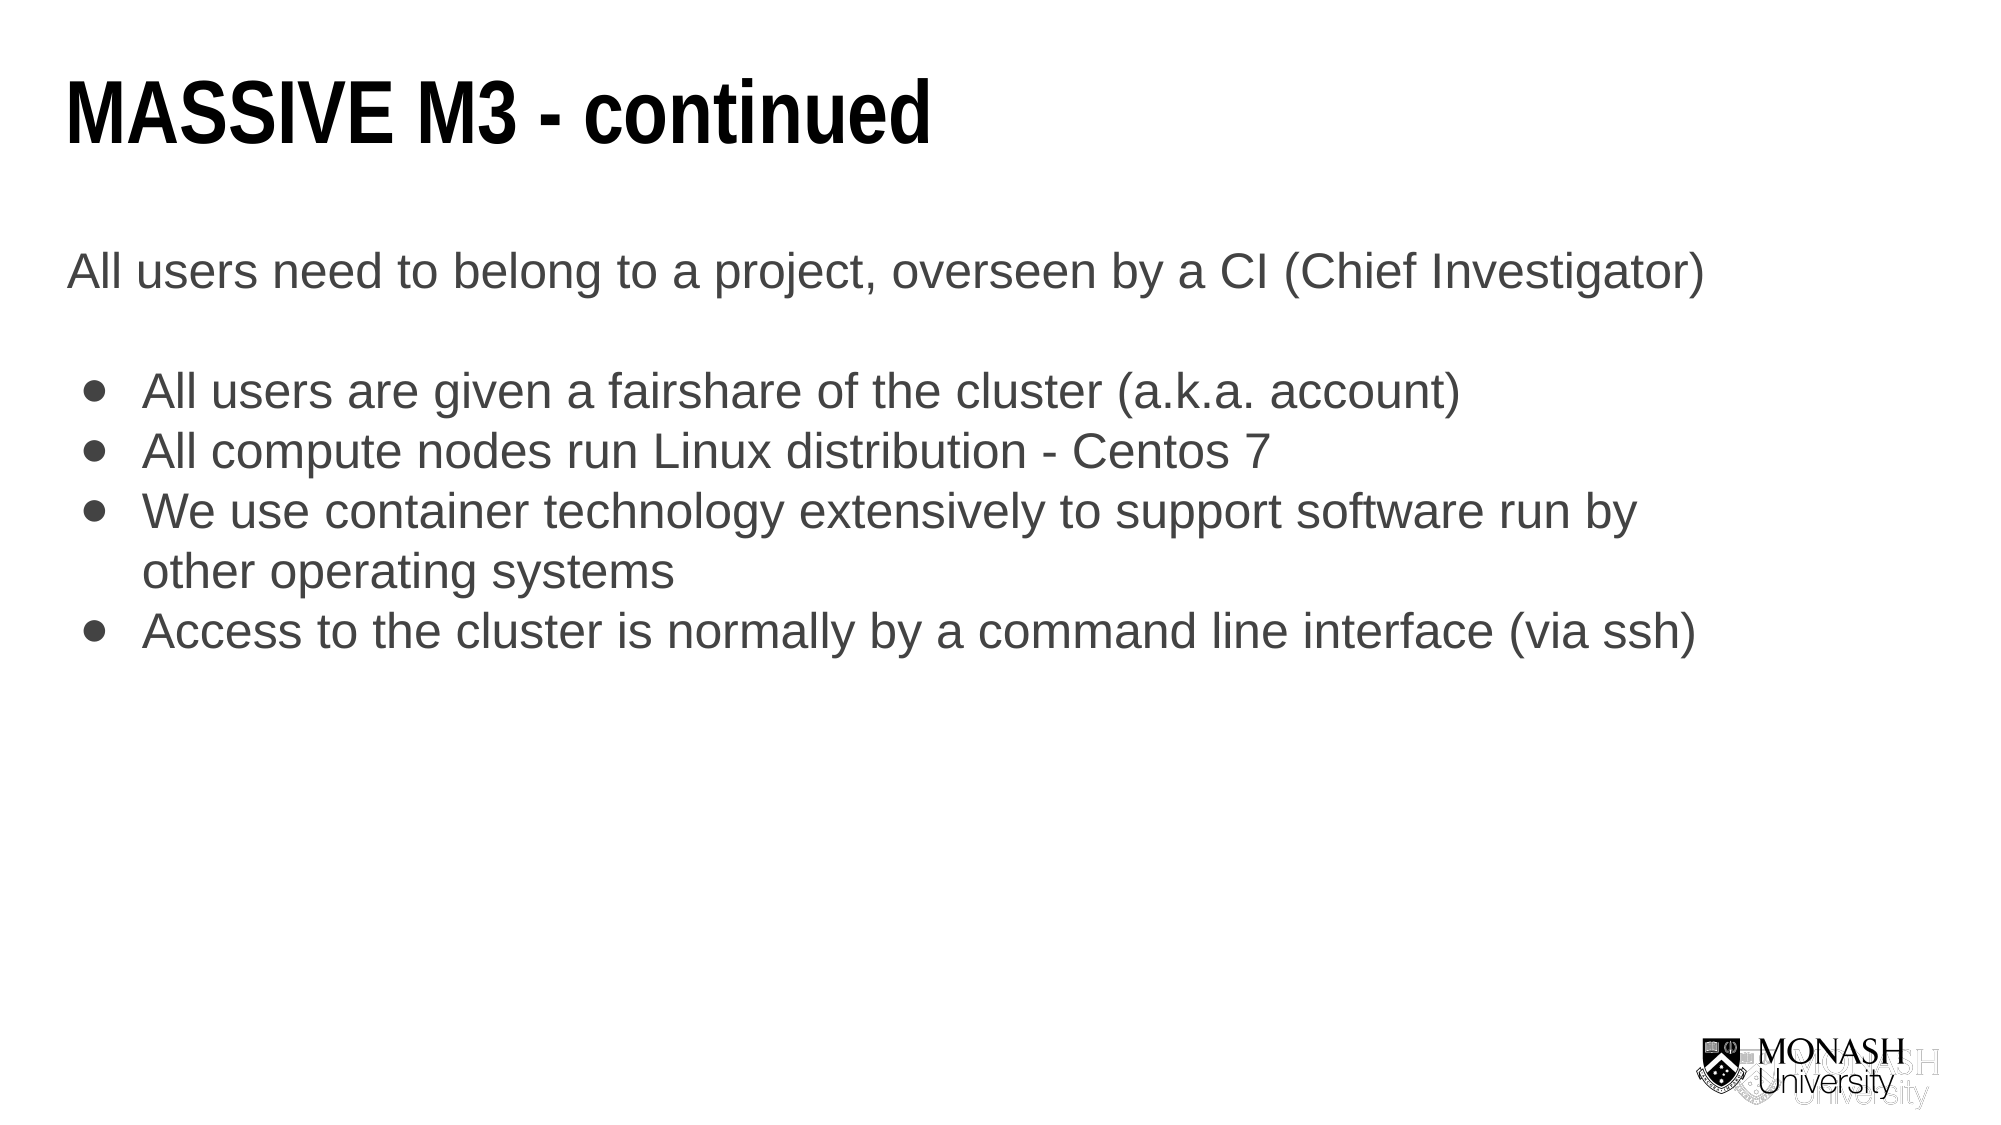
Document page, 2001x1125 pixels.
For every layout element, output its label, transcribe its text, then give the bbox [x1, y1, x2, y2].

text_box All users need to belong to a project, overseen by a CI (Chief Investigator) All users are given a fairshare of the cluster (a.k.a. account) All compute nodes run Linux distribution - Centos 7 We use container technology extensively to support software run by other operating systems Access to the cluster is normally by a command line interface (via ssh) [66, 238, 1731, 971]
picture [1696, 1038, 1939, 1110]
list MASSIVE M3 - continued [50, 59, 1273, 180]
